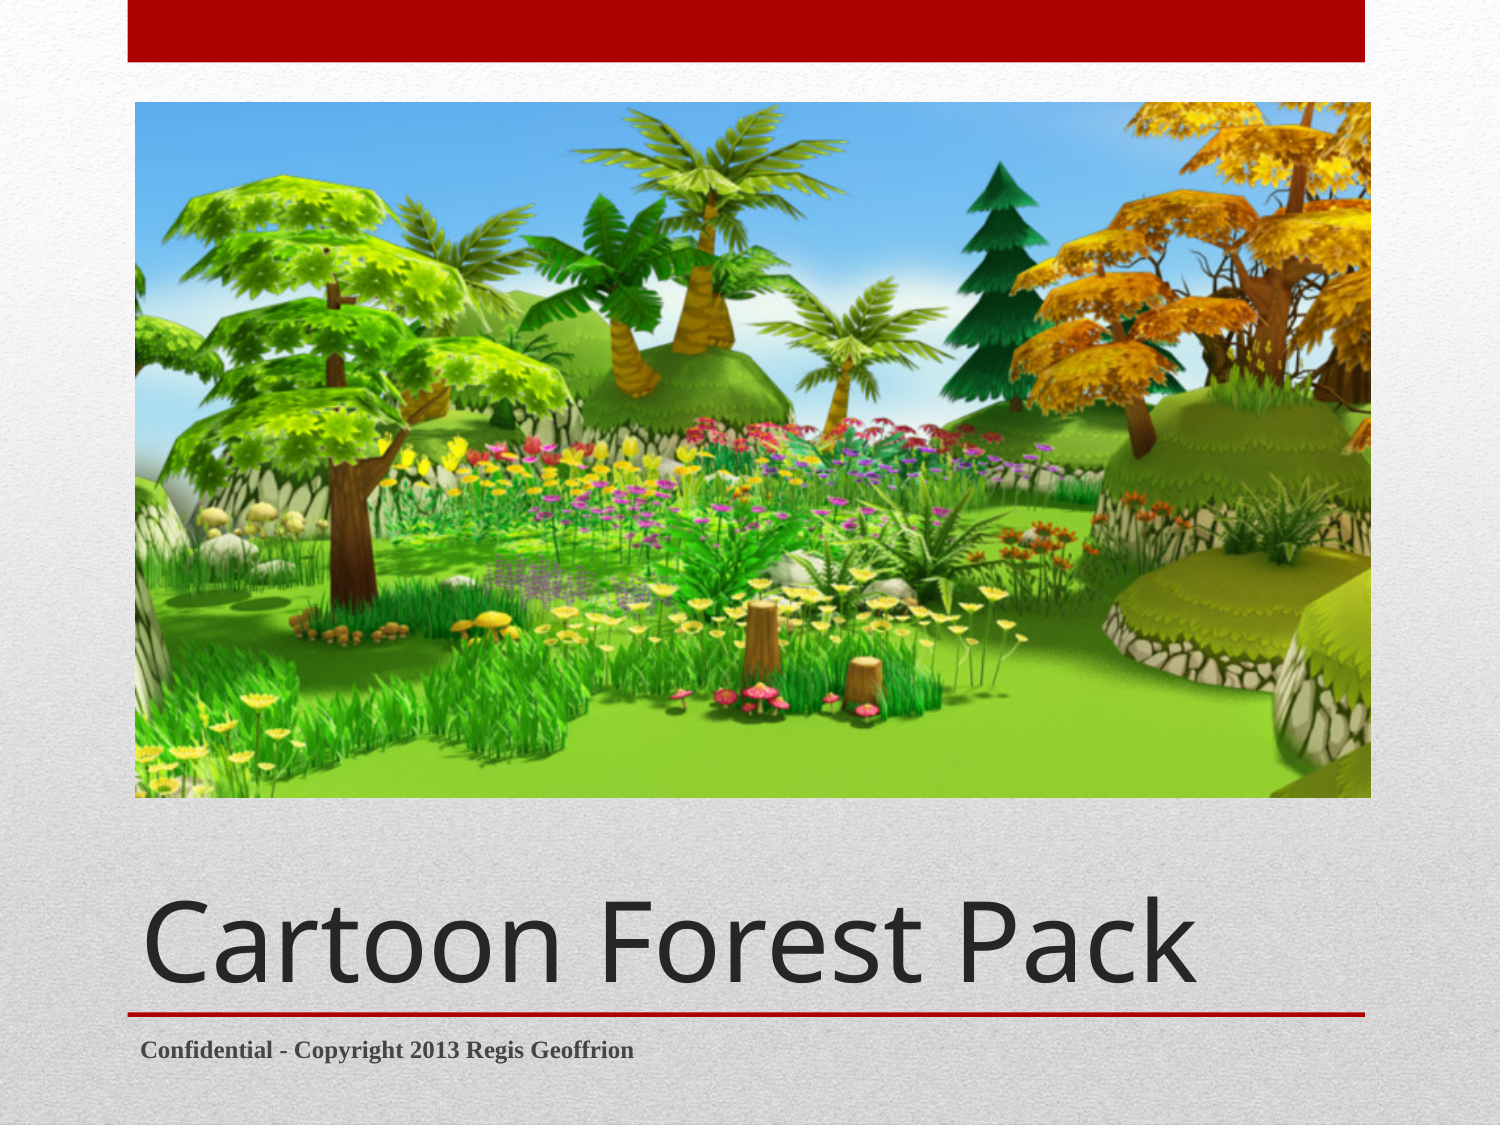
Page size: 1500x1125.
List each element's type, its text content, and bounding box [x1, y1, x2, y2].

picture [134, 101, 1372, 799]
title Cartoon Forest Pack [125, 750, 1238, 1013]
footer Confidential - Copyright 2013 Regis Geoffrion [125, 1018, 925, 1079]
